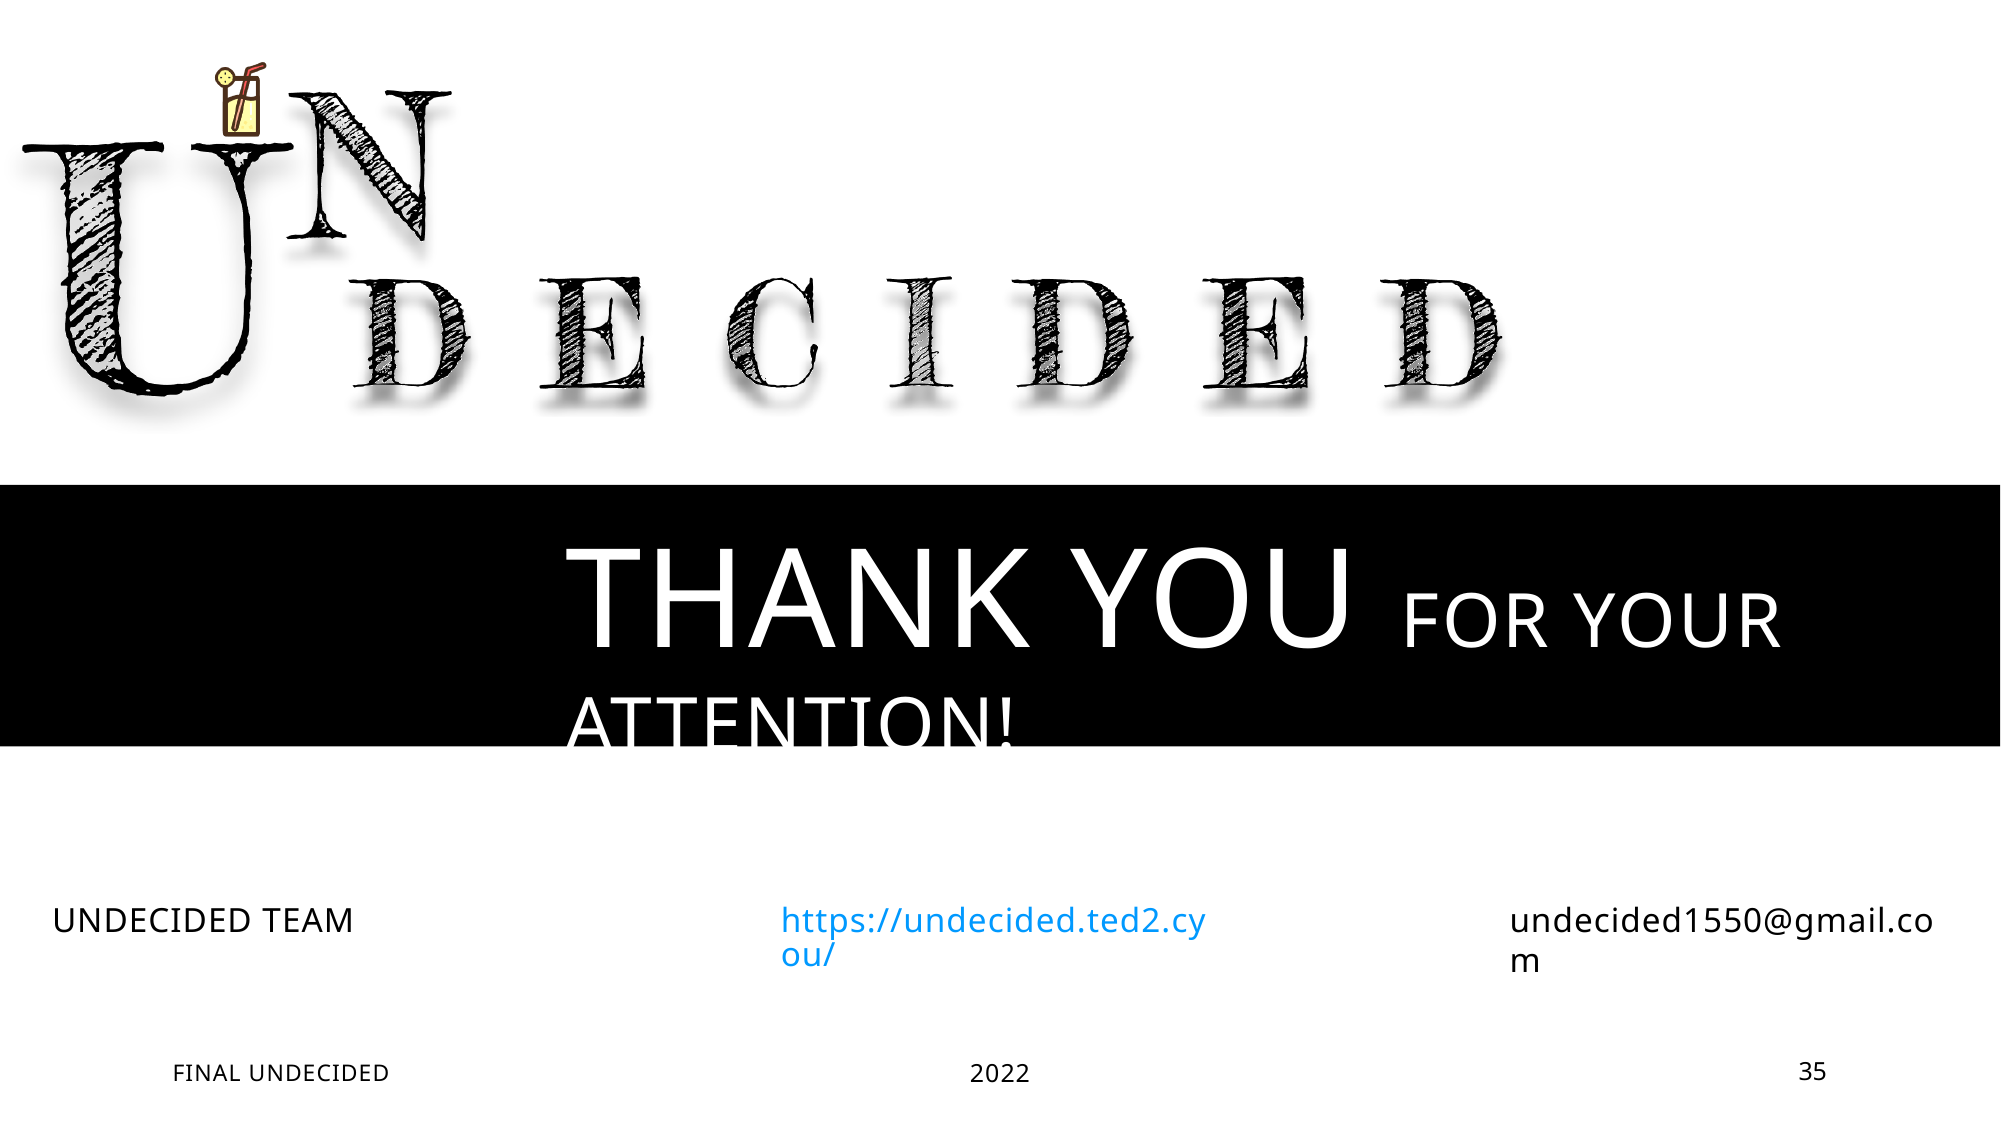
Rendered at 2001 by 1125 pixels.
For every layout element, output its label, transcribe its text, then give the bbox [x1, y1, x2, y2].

title Thank you for your attention! [550, 498, 1918, 778]
list https://undecided.ted2.cyou/ [765, 891, 1235, 987]
picture [0, 43, 1513, 486]
slide_number 35 [1688, 1042, 1842, 1103]
footer FINAL UNDECIDED [157, 1042, 716, 1103]
slide_number 2022 [734, 1042, 1266, 1103]
list undecided1550@gmail.com [1494, 891, 1963, 987]
list UNDECIDED TEAM [37, 891, 410, 987]
